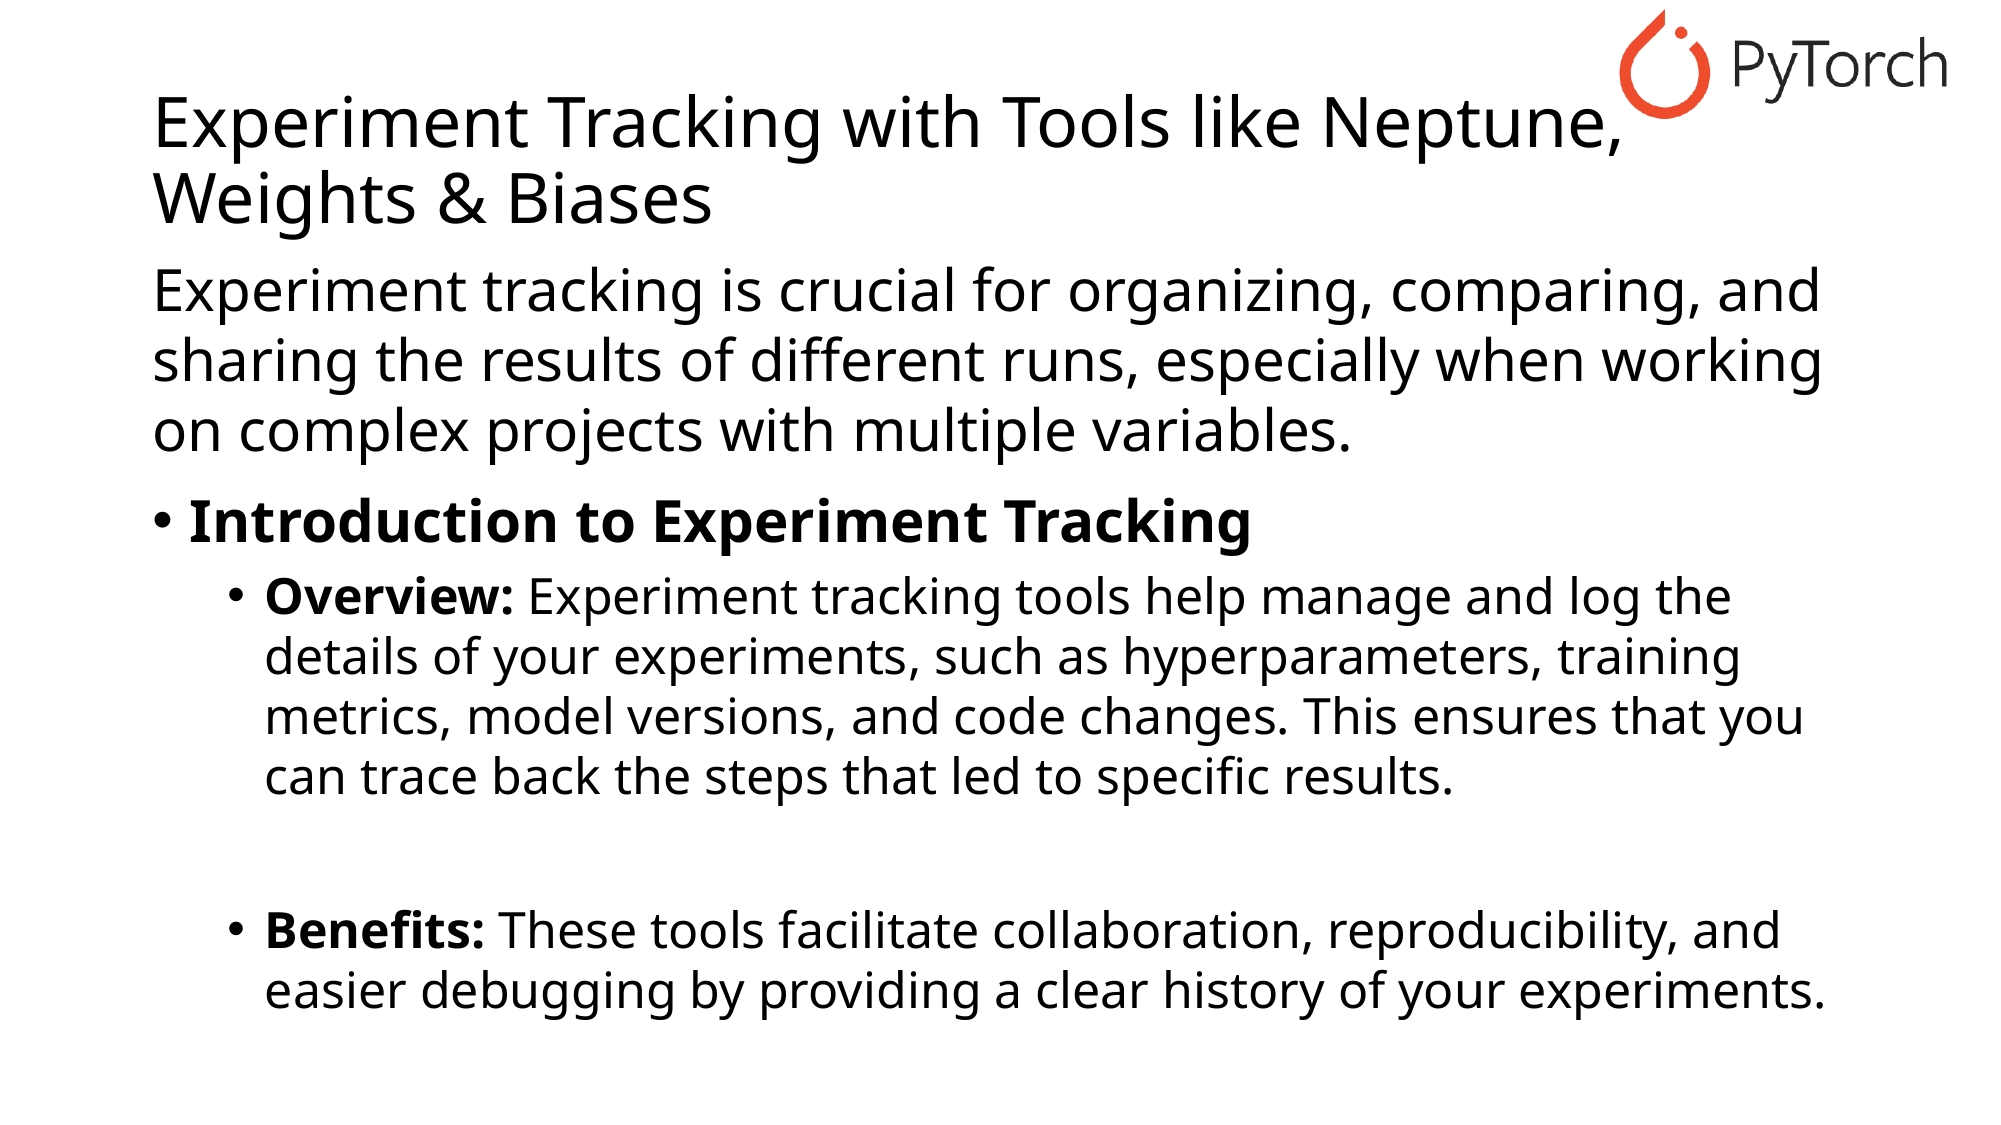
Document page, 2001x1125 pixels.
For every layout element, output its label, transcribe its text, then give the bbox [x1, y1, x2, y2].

picture [1596, 0, 1970, 157]
title Experiment Tracking with Tools like Neptune, Weights & Biases [137, 79, 1863, 245]
list Experiment tracking is crucial for organizing, comparing, and sharing the results of different runs, especially when working on complex projects with multiple variables. Introduction to Experiment Tracking Overview: Experiment tracking tools help manage and log the details of your experiments, such as hyperparameters, training metrics, model versions, and code changes. This ensures that you can trace back the steps that led to specific results. Benefits: These tools facilitate collaboration, reproducibility, and easier debugging by providing a clear history of your experiments. [137, 245, 1863, 1036]
